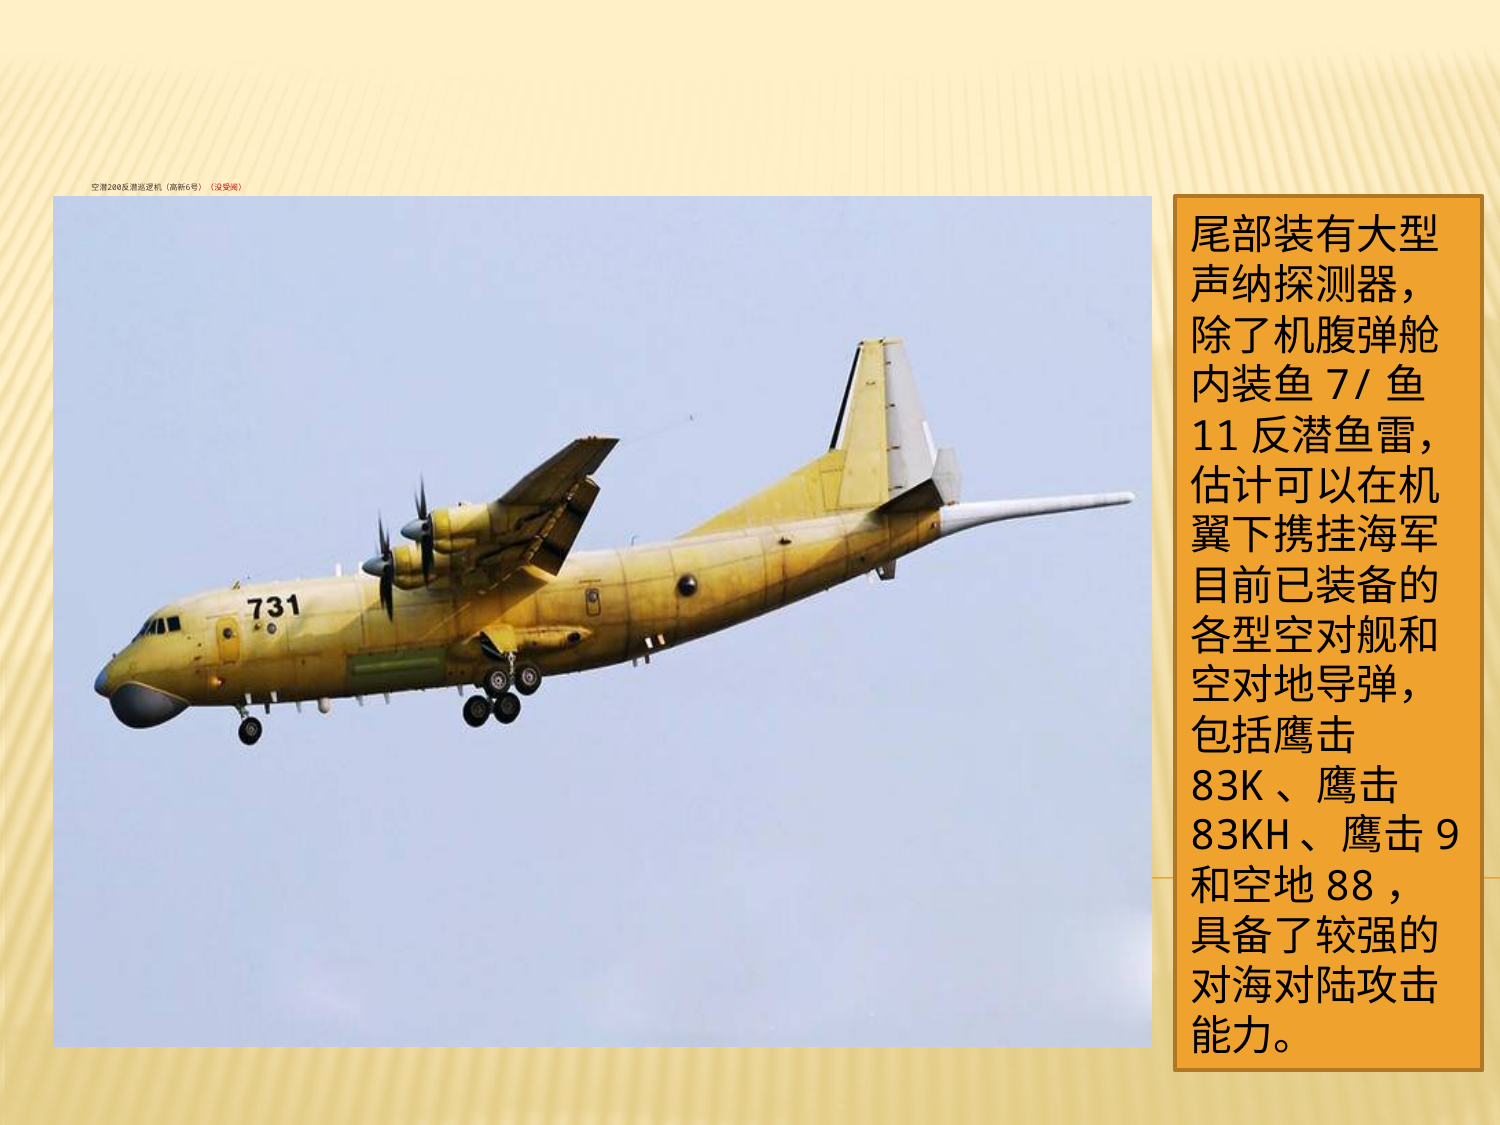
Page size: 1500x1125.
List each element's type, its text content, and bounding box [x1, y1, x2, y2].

text_box 尾部装有大型声纳探测器， 除了机腹弹舱内装鱼7/鱼11反潜鱼雷，估计可以在机翼下携挂海军目前已装备的各型空对舰和空对地导弹，包括鹰击83K、鹰击83KH、鹰击9和空地88，具备了较强的对海对陆攻击能力。 [1173, 194, 1484, 1072]
subtitle 空潜200反潜巡逻机（高新6号）（没受阅） [76, 42, 1465, 209]
picture [52, 195, 1152, 1048]
